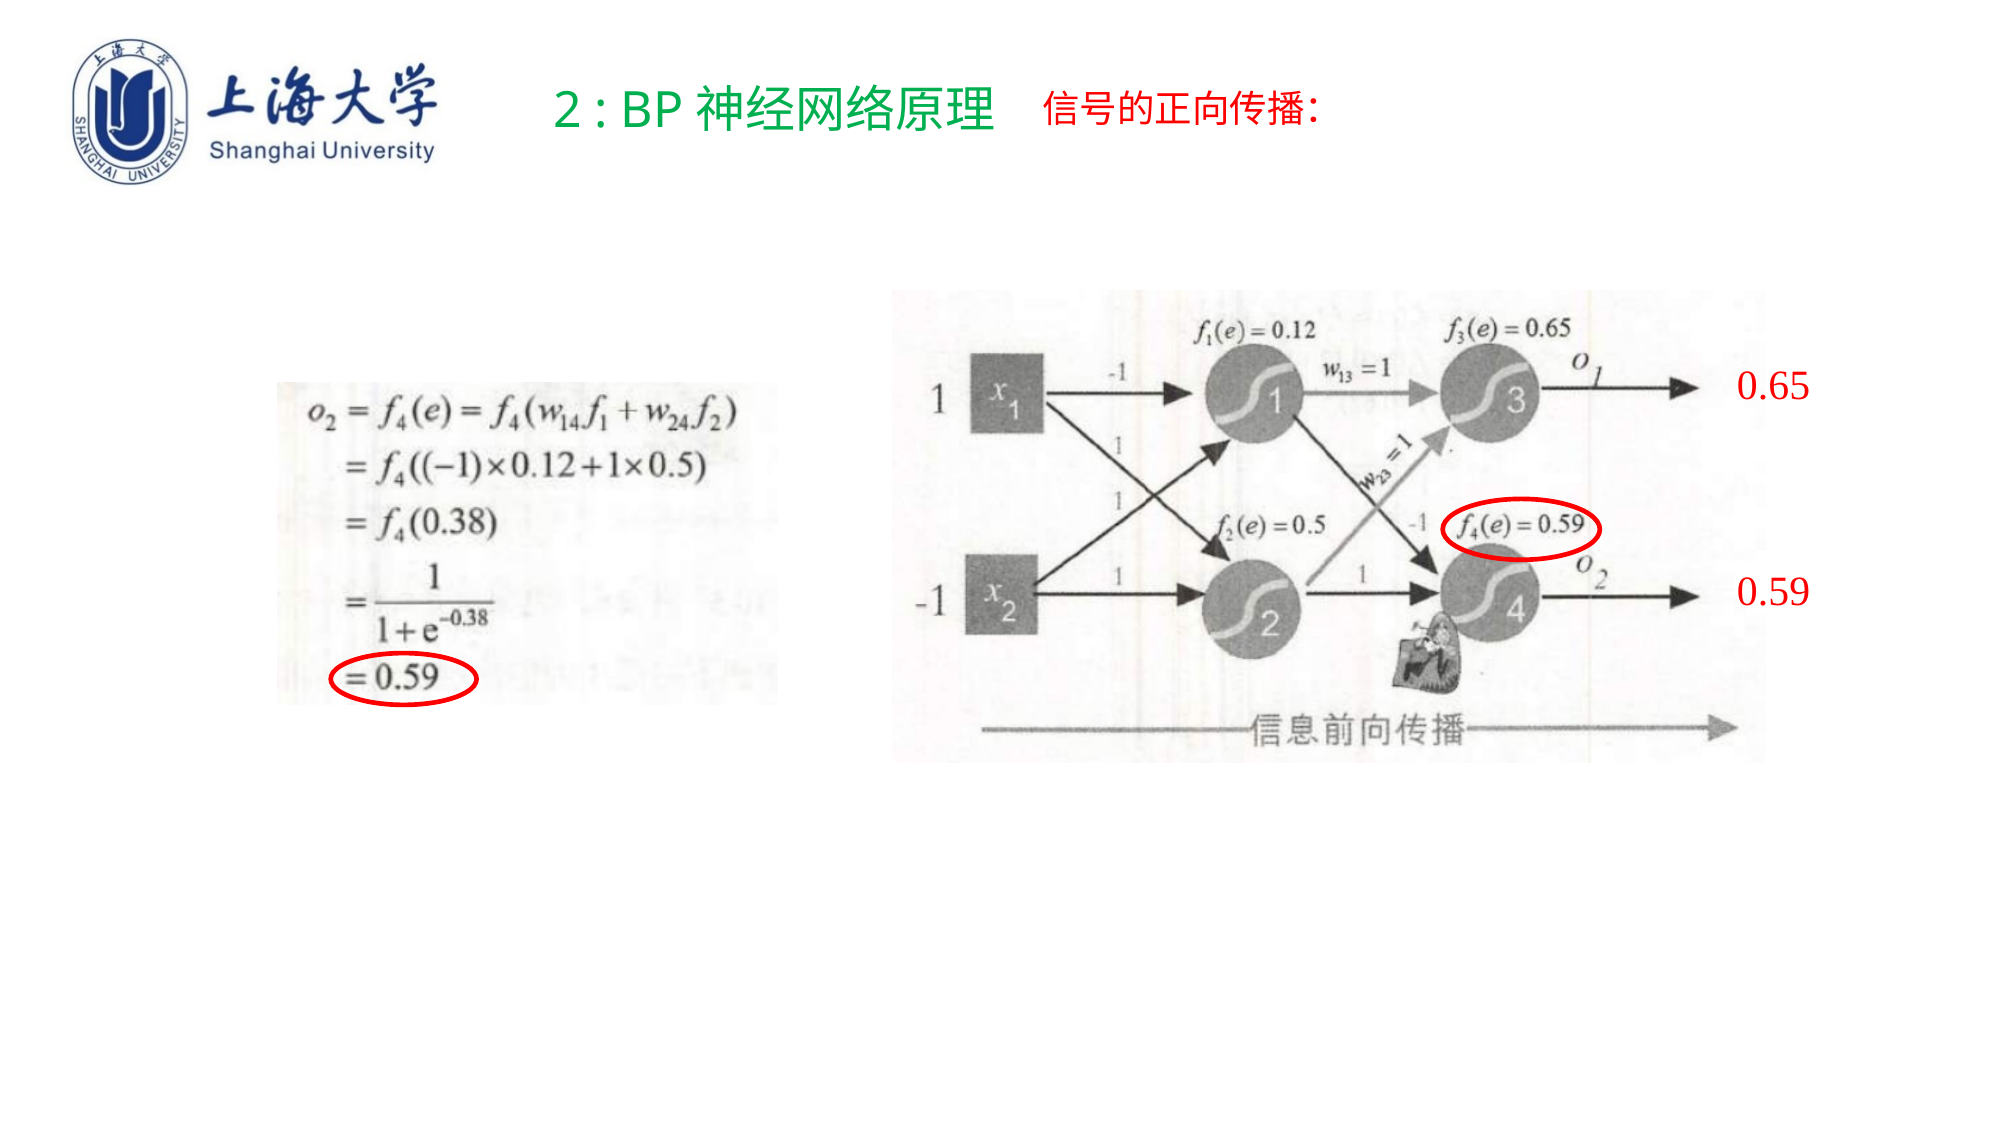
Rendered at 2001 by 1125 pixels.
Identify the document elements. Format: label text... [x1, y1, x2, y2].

picture [277, 382, 778, 705]
picture [65, 37, 444, 186]
picture [892, 290, 1767, 764]
text_box 信号的正向传播： [1027, 77, 1358, 138]
text_box 2 : BP神经网络原理 [538, 70, 1132, 145]
text_box 0.59 [1767, 556, 1827, 622]
text_box 0.65 [1767, 350, 1827, 415]
